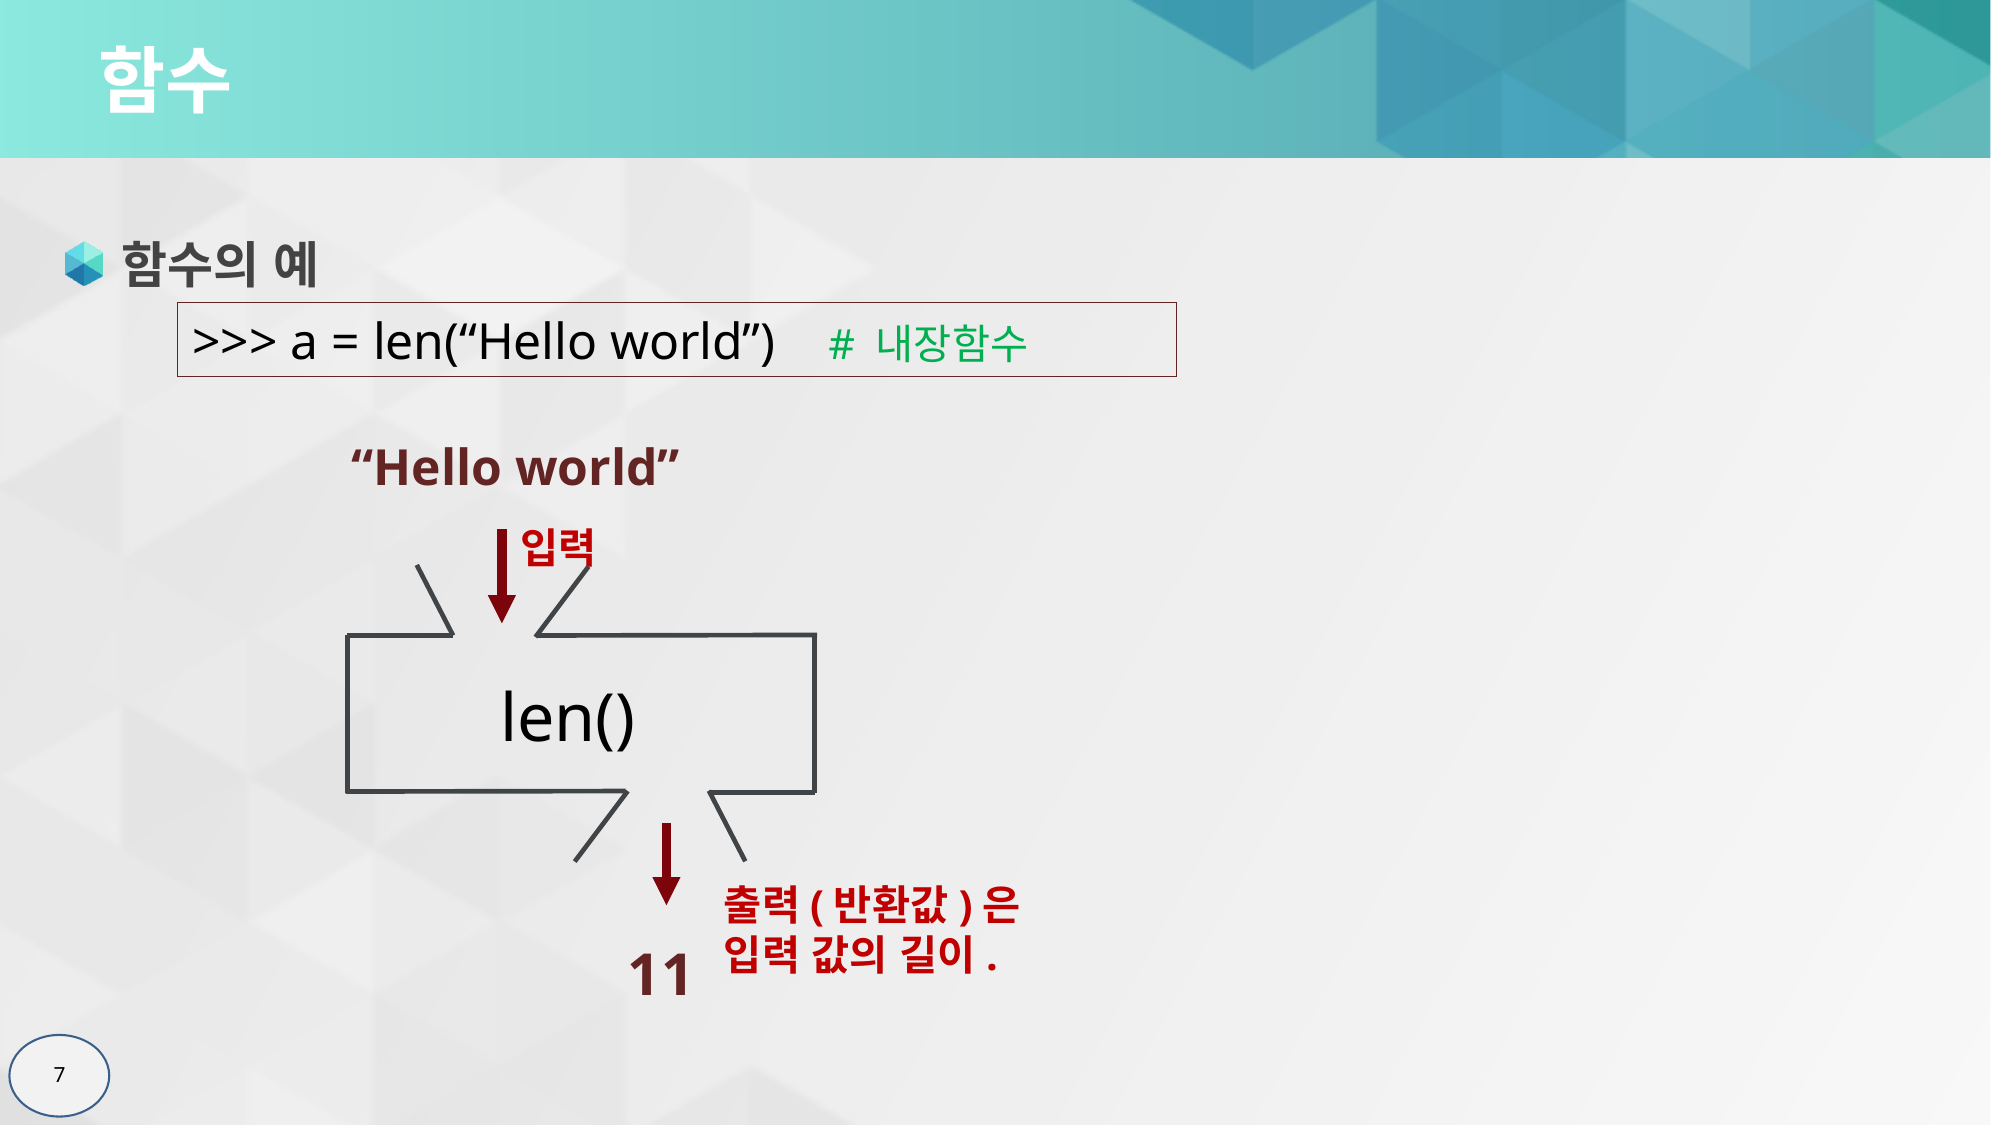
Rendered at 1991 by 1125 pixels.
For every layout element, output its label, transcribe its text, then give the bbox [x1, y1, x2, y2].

list 함수의 예 [50, 196, 1929, 1079]
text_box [336, 427, 1055, 1016]
title 함수 [83, 0, 1681, 158]
text_box >>> a = len(“Hello world”) # 내장함수 [177, 302, 1177, 377]
picture [0, 0, 1991, 1125]
